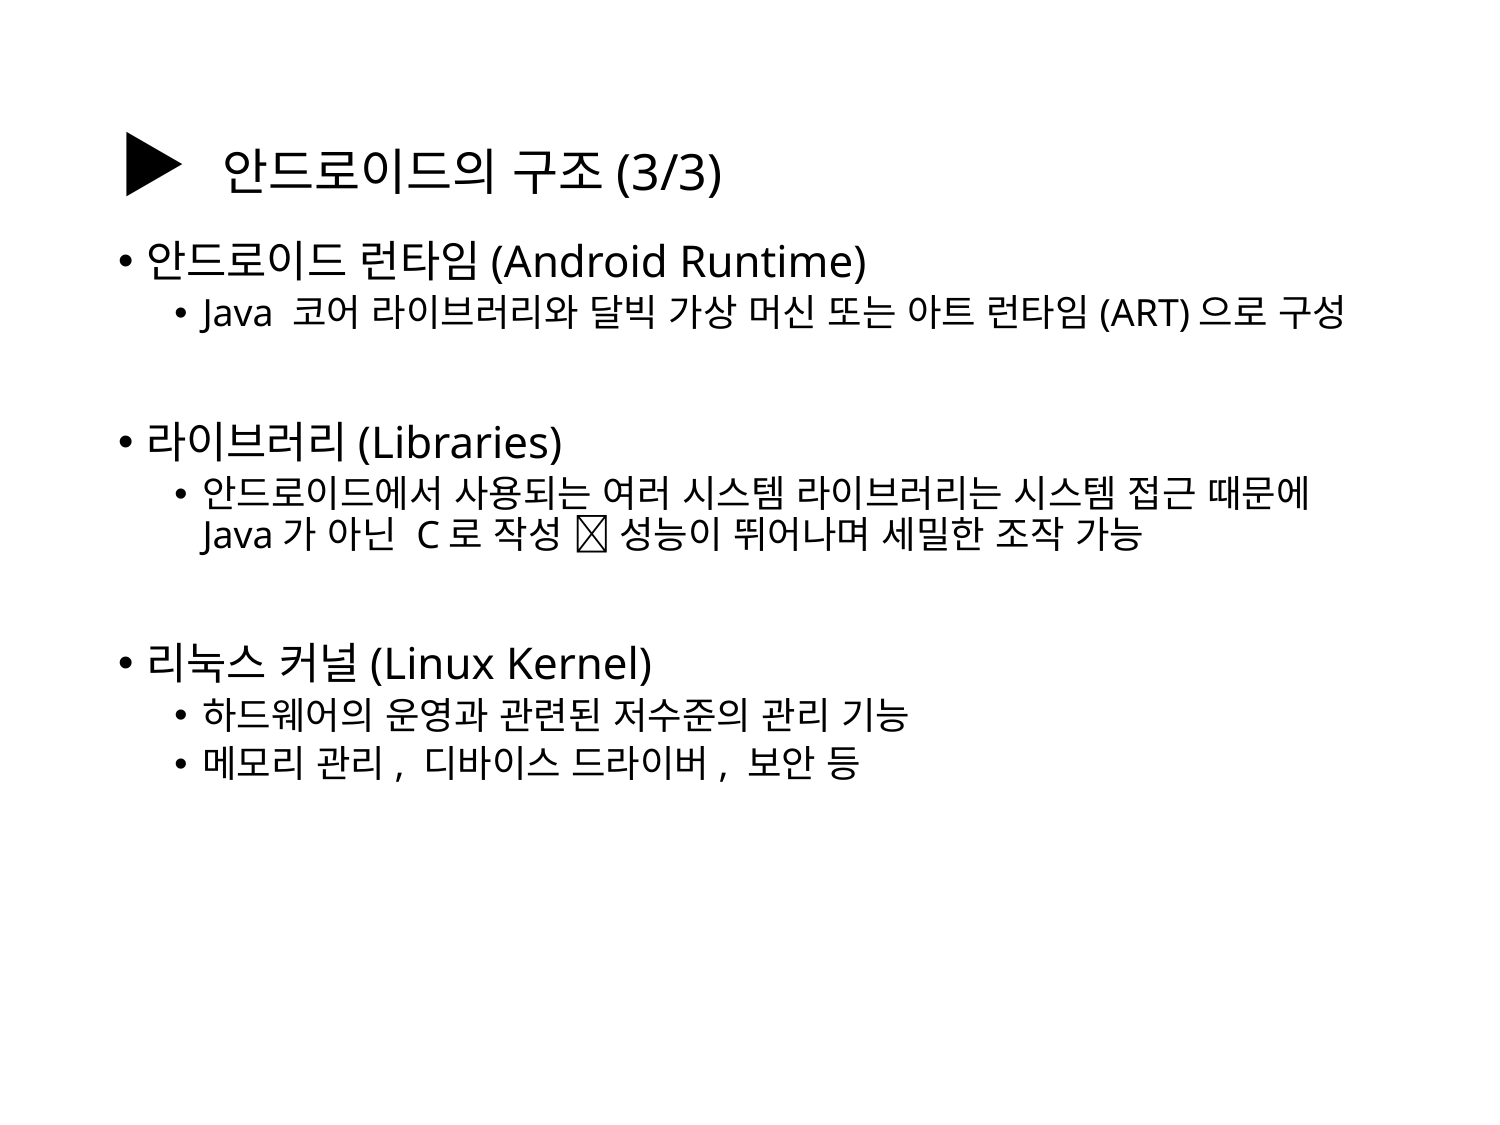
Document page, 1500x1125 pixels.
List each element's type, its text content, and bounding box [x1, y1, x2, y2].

list 안드로이드 런타임(Android Runtime) Java 코어 라이브러리와 달빅 가상 머신 또는 아트 런타임(ART)으로 구성 라이브러리(Libraries) 안드로이드에서 사용되는 여러 시스템 라이브러리는 시스템 접근 때문에 Java가 아닌 C로 작성  성능이 뛰어나며 세밀한 조작 가능 리눅스 커널(Linux Kernel) 하드웨어의 운영과 관련된 저수준의 관리 기능 메모리 관리, 디바이스 드라이버, 보안 등 [103, 231, 1500, 946]
title ▶ 안드로이드의 구조(3/3) [103, 59, 1397, 231]
